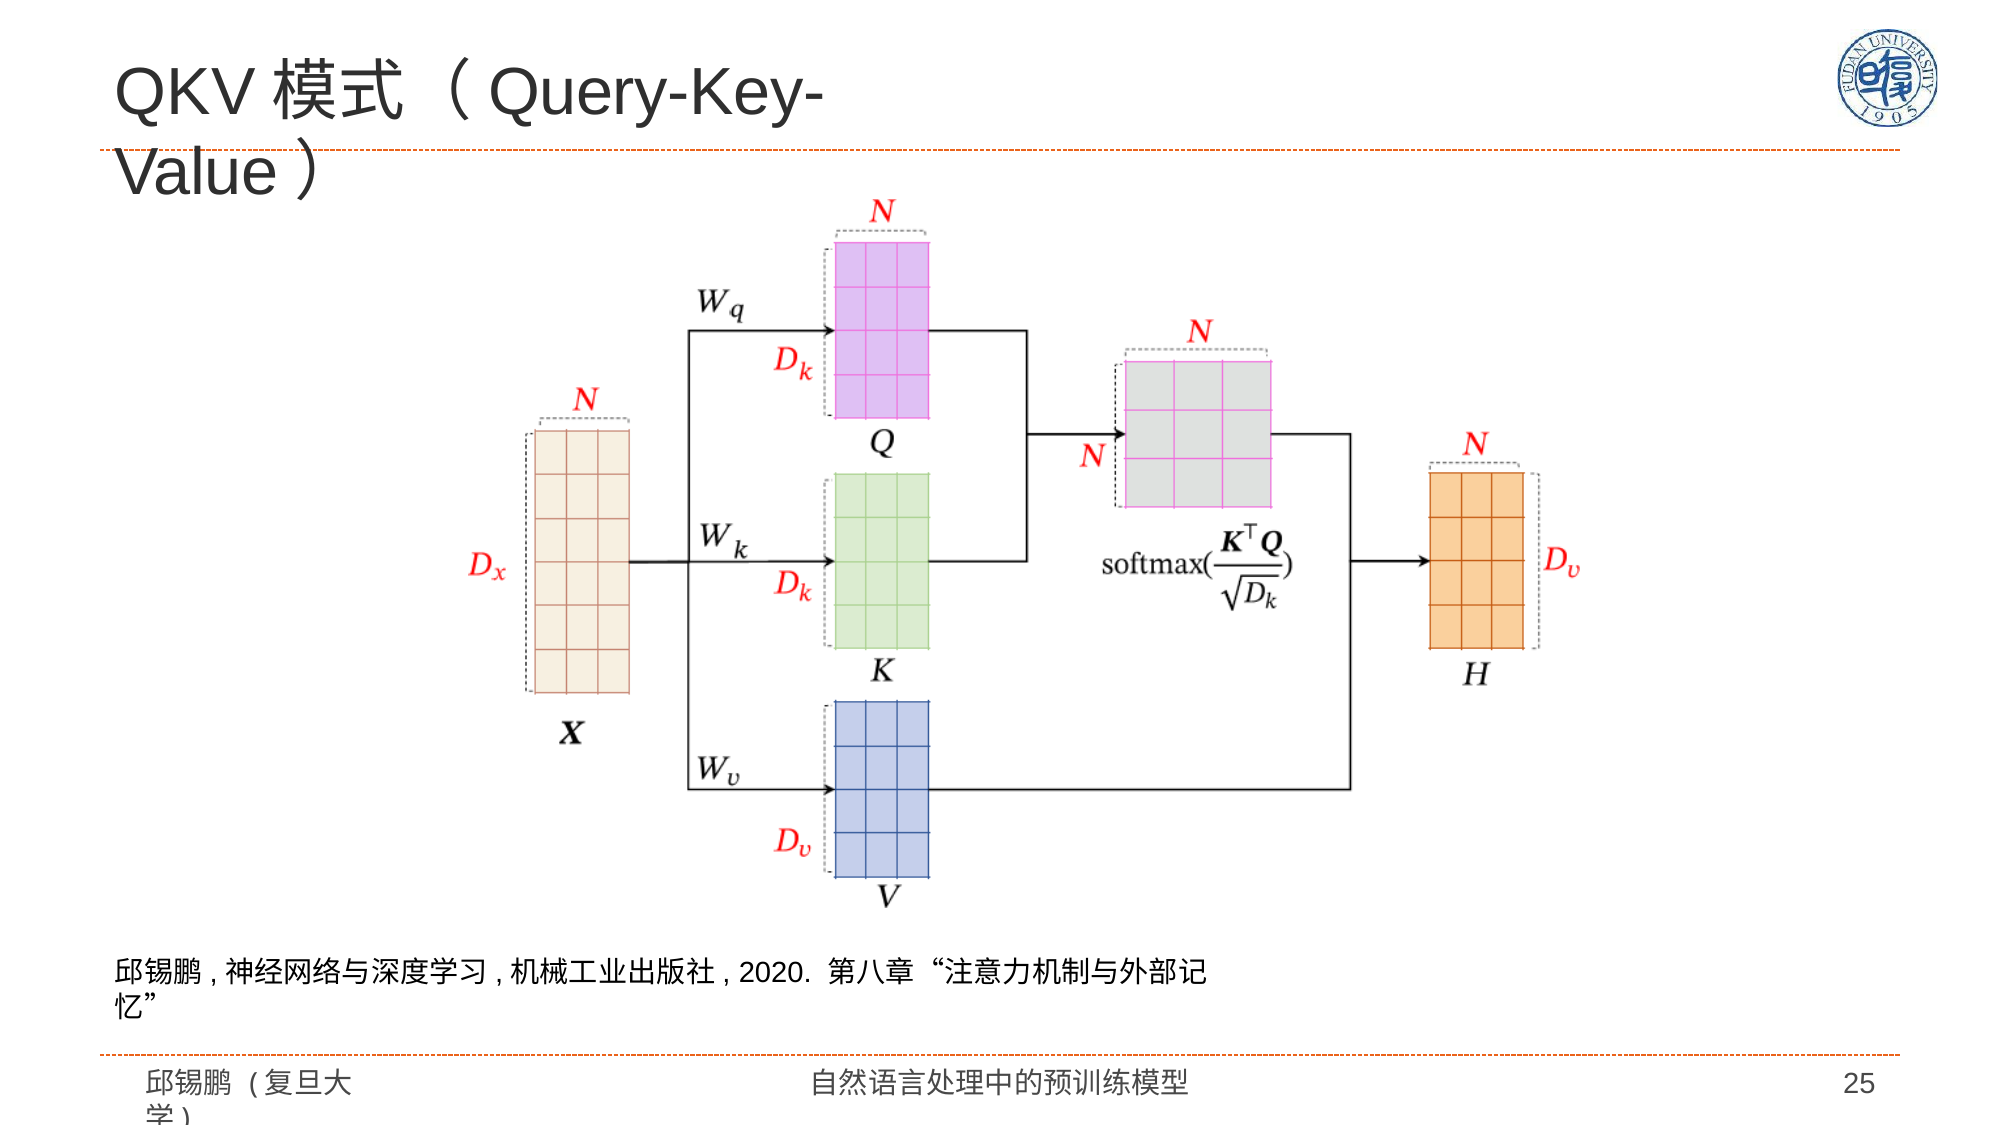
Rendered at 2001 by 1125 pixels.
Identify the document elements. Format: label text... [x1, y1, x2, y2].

text_box 邱锡鹏,神经网络与深度学习,机械工业出版社, 2020. 第八章“注意力机制与外部记忆” [112, 950, 1223, 1023]
footer 自然语言处理中的预训练模型 [807, 1060, 1192, 1125]
text_box [468, 199, 1580, 908]
picture [1837, 29, 1938, 127]
slide_number 邱锡鹏 (复旦大学) [143, 1060, 380, 1125]
title QKV模式（Query-Key-Value） [112, 45, 1032, 236]
slide_number 25 [1836, 1065, 1882, 1125]
